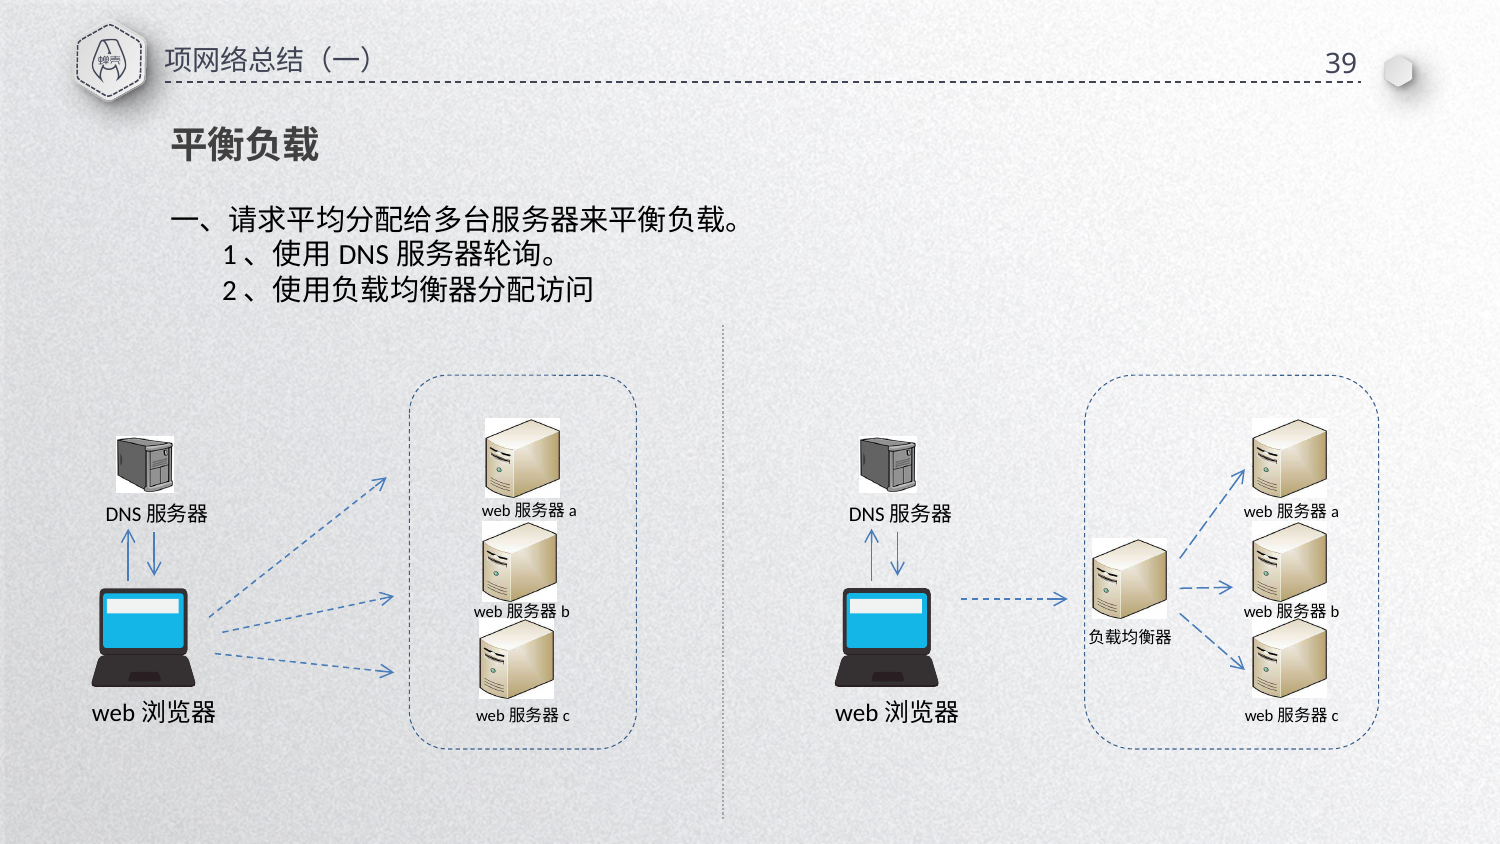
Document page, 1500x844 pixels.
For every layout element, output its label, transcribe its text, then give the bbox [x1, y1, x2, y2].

text_box 平衡负载 一、请求平均分配给多台服务器来平衡负载。 1、使用DNS服务器轮询。 2、使用负载均衡器分配访问 [155, 113, 770, 314]
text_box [67, 23, 151, 98]
picture [0, 0, 1500, 844]
text_box 项网络总结（一） [156, 38, 528, 81]
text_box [820, 374, 1379, 750]
text_box 39 [1316, 41, 1370, 84]
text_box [1382, 56, 1415, 86]
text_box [76, 374, 637, 750]
